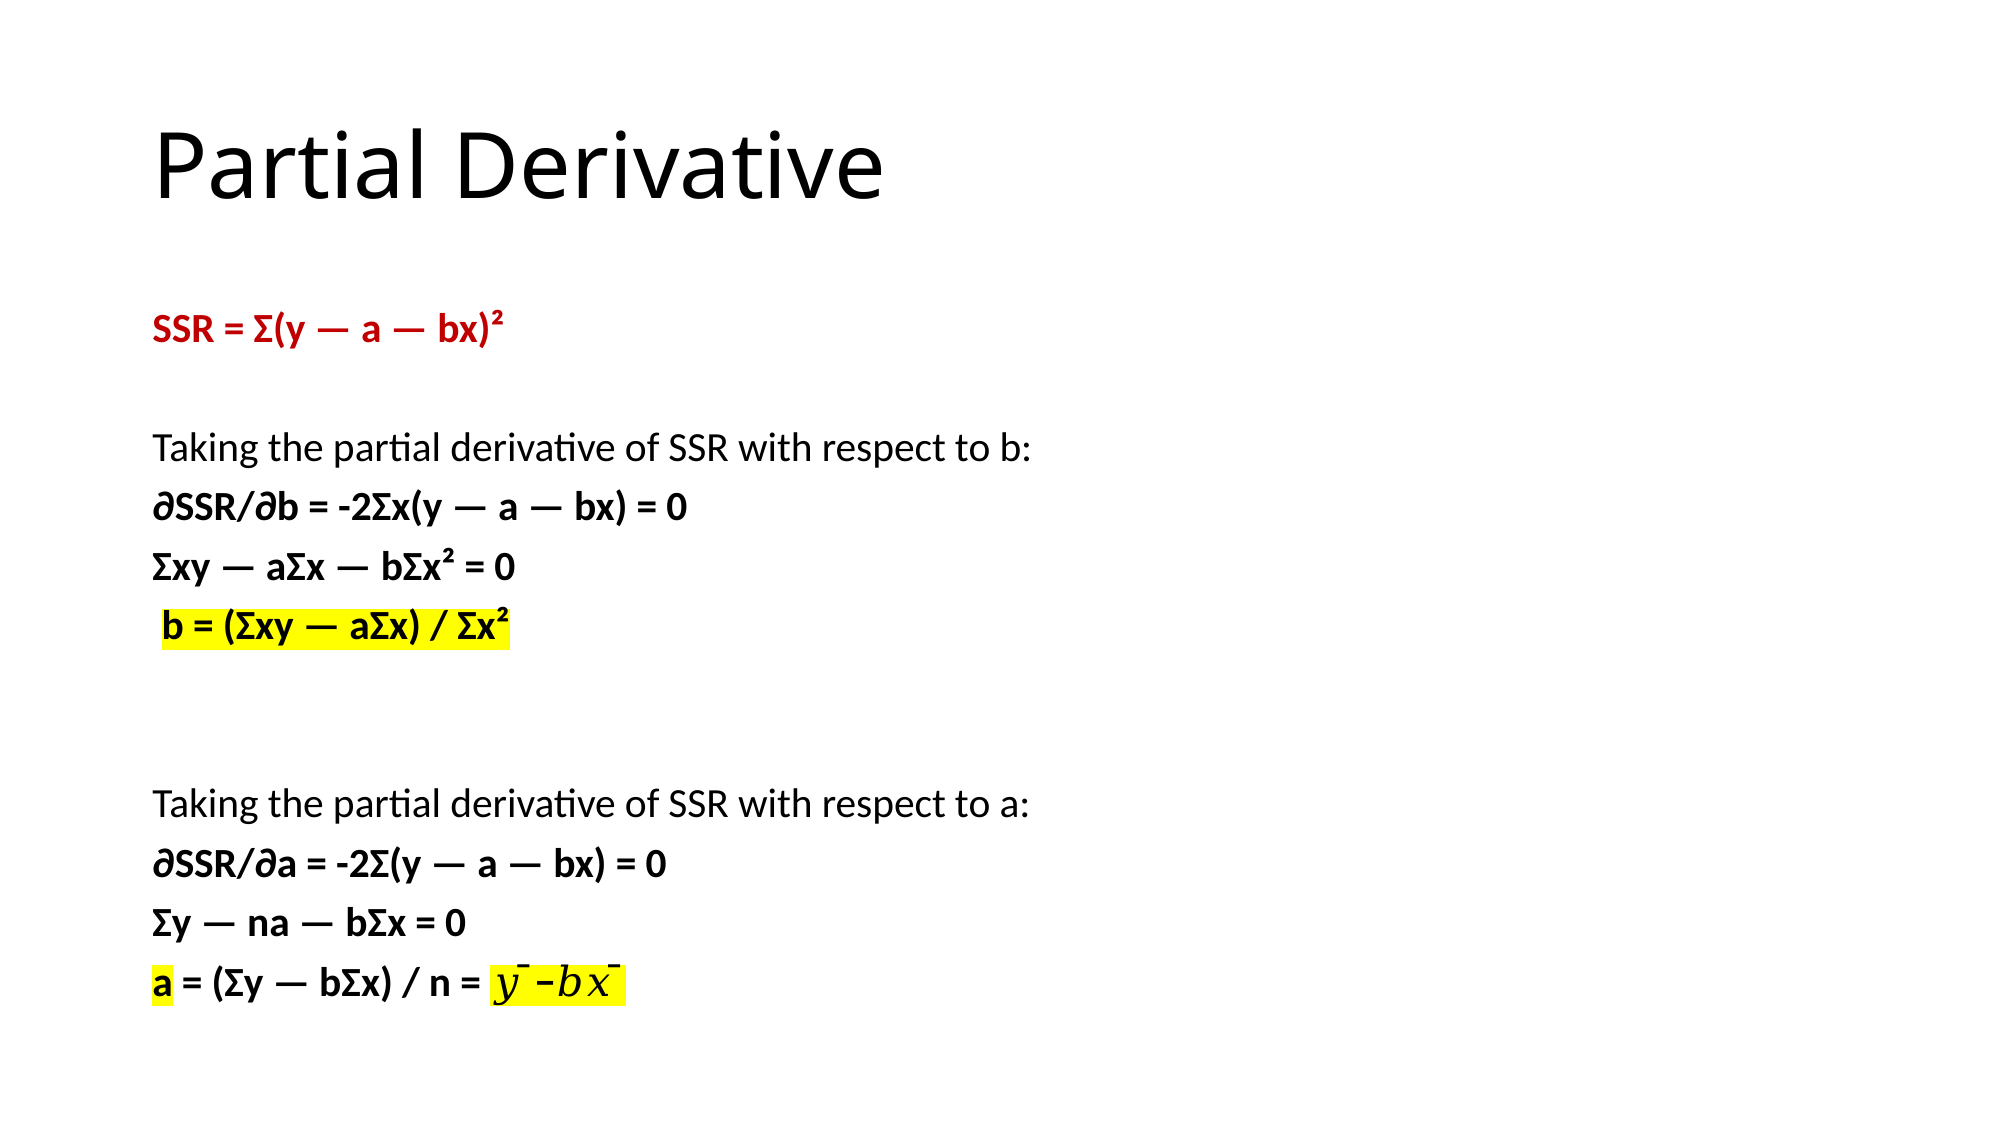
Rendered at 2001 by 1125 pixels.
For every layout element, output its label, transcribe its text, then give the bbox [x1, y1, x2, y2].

title Partial Derivative [137, 59, 1863, 278]
list SSR = Σ(y — a — bx)² Taking the partial derivative of SSR with respect to b: ∂SSR/∂b = -2Σx(y — a — bx) = 0 Σxy — aΣx — bΣx² = 0 b = (Σxy — aΣx) / Σx² Taking the partial derivative of SSR with respect to a: ∂SSR/∂a = -2Σ(y — a — bx) = 0 Σy — na — bΣx = 0 a = (Σy — bΣx) / n = 𝑦 ̄−𝑏𝑥 ̄ [137, 299, 1863, 1014]
